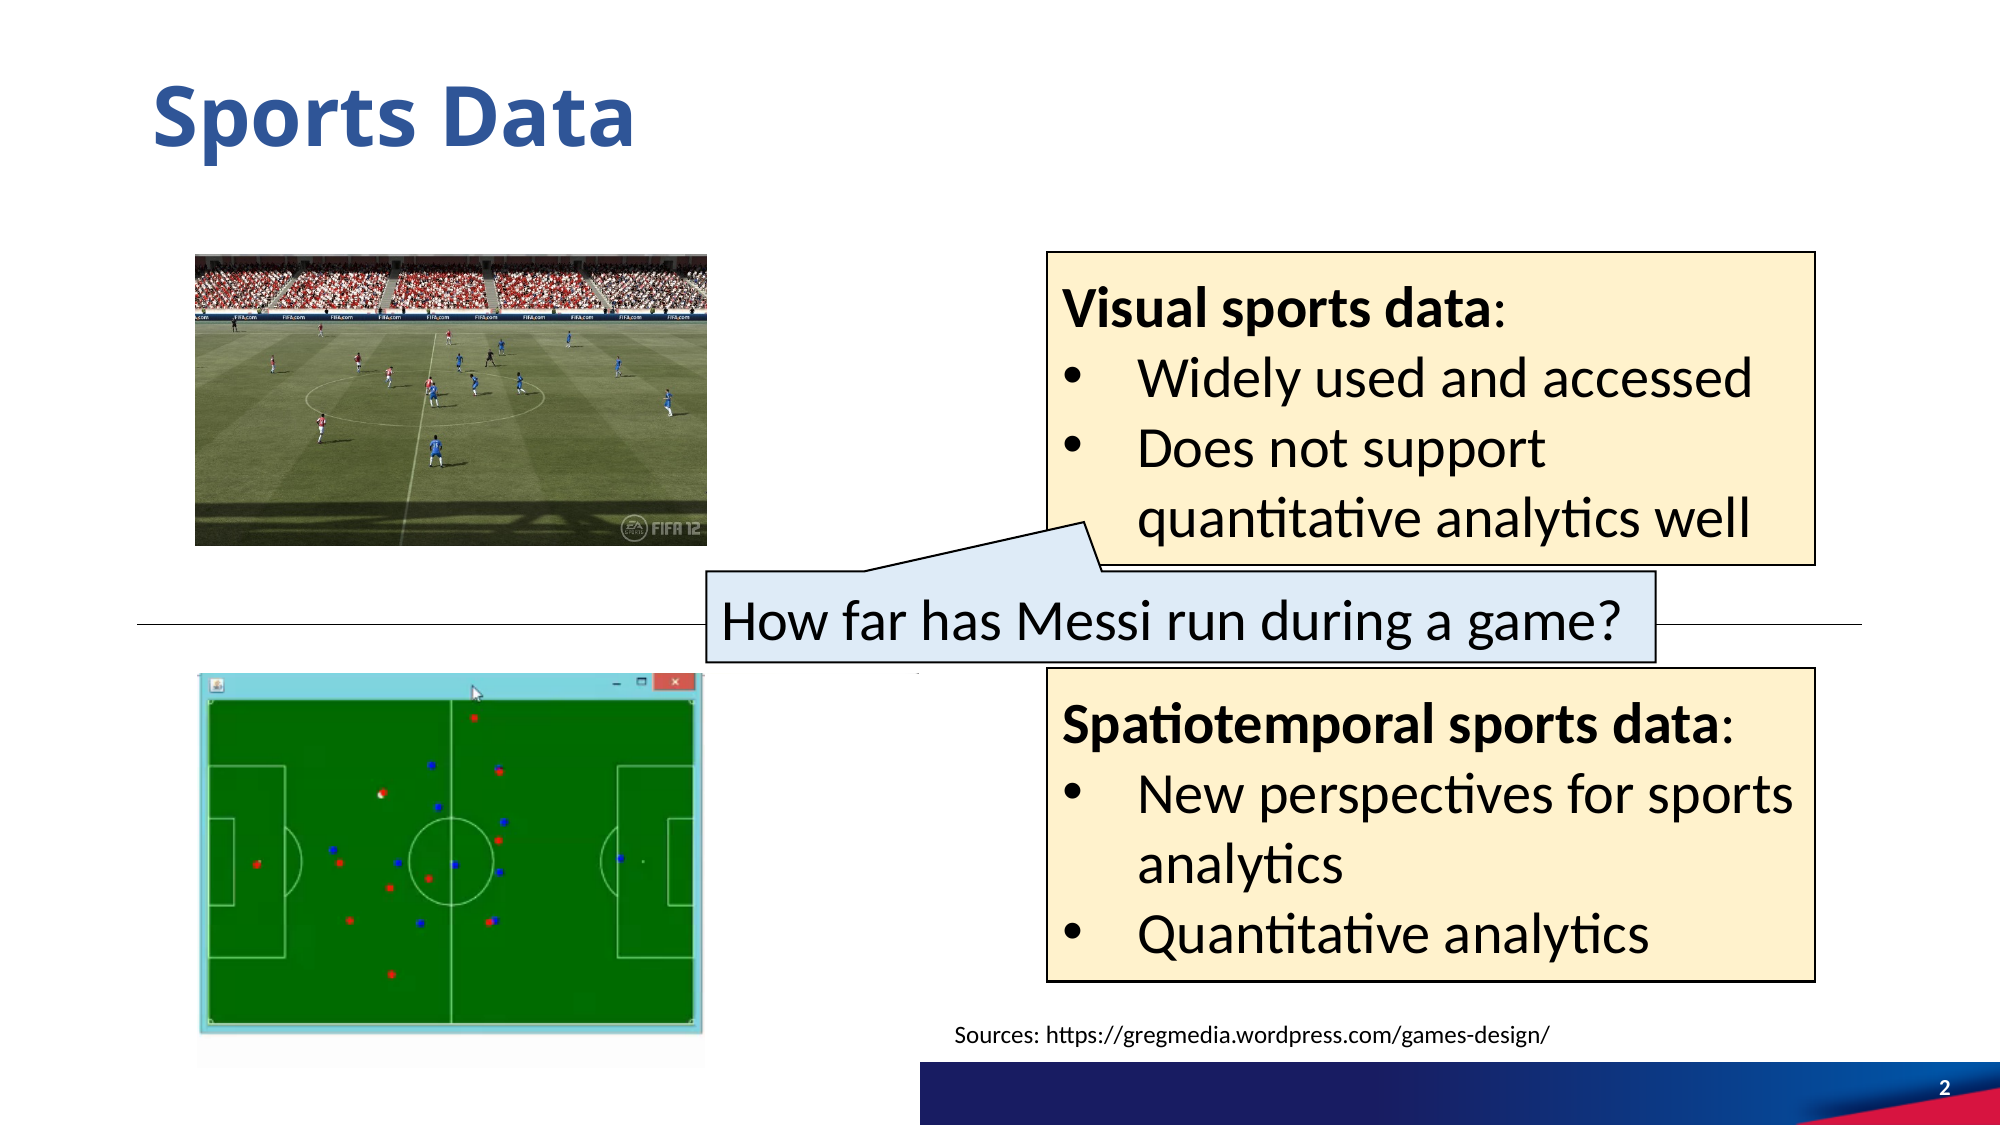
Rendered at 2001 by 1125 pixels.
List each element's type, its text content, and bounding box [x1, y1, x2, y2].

text_box How far has Messi run during a game? [705, 520, 1657, 624]
slide_number 2 [1924, 1065, 2000, 1120]
text_box Visual sports data: Widely used and accessed Does not support quantitative analytics well [1046, 251, 1816, 566]
title Sports Data [137, 59, 1863, 180]
text_box How far has Messi run during a game? [920, 625, 1657, 664]
text_box Sources: https://gregmedia.wordpress.com/games-design/ [939, 1011, 1863, 1057]
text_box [0, 577, 920, 1125]
picture [920, 1062, 2000, 1125]
text_box Spatiotemporal sports data: New perspectives for sports analytics Quantitative analytics [1046, 667, 1816, 983]
picture [195, 254, 707, 546]
